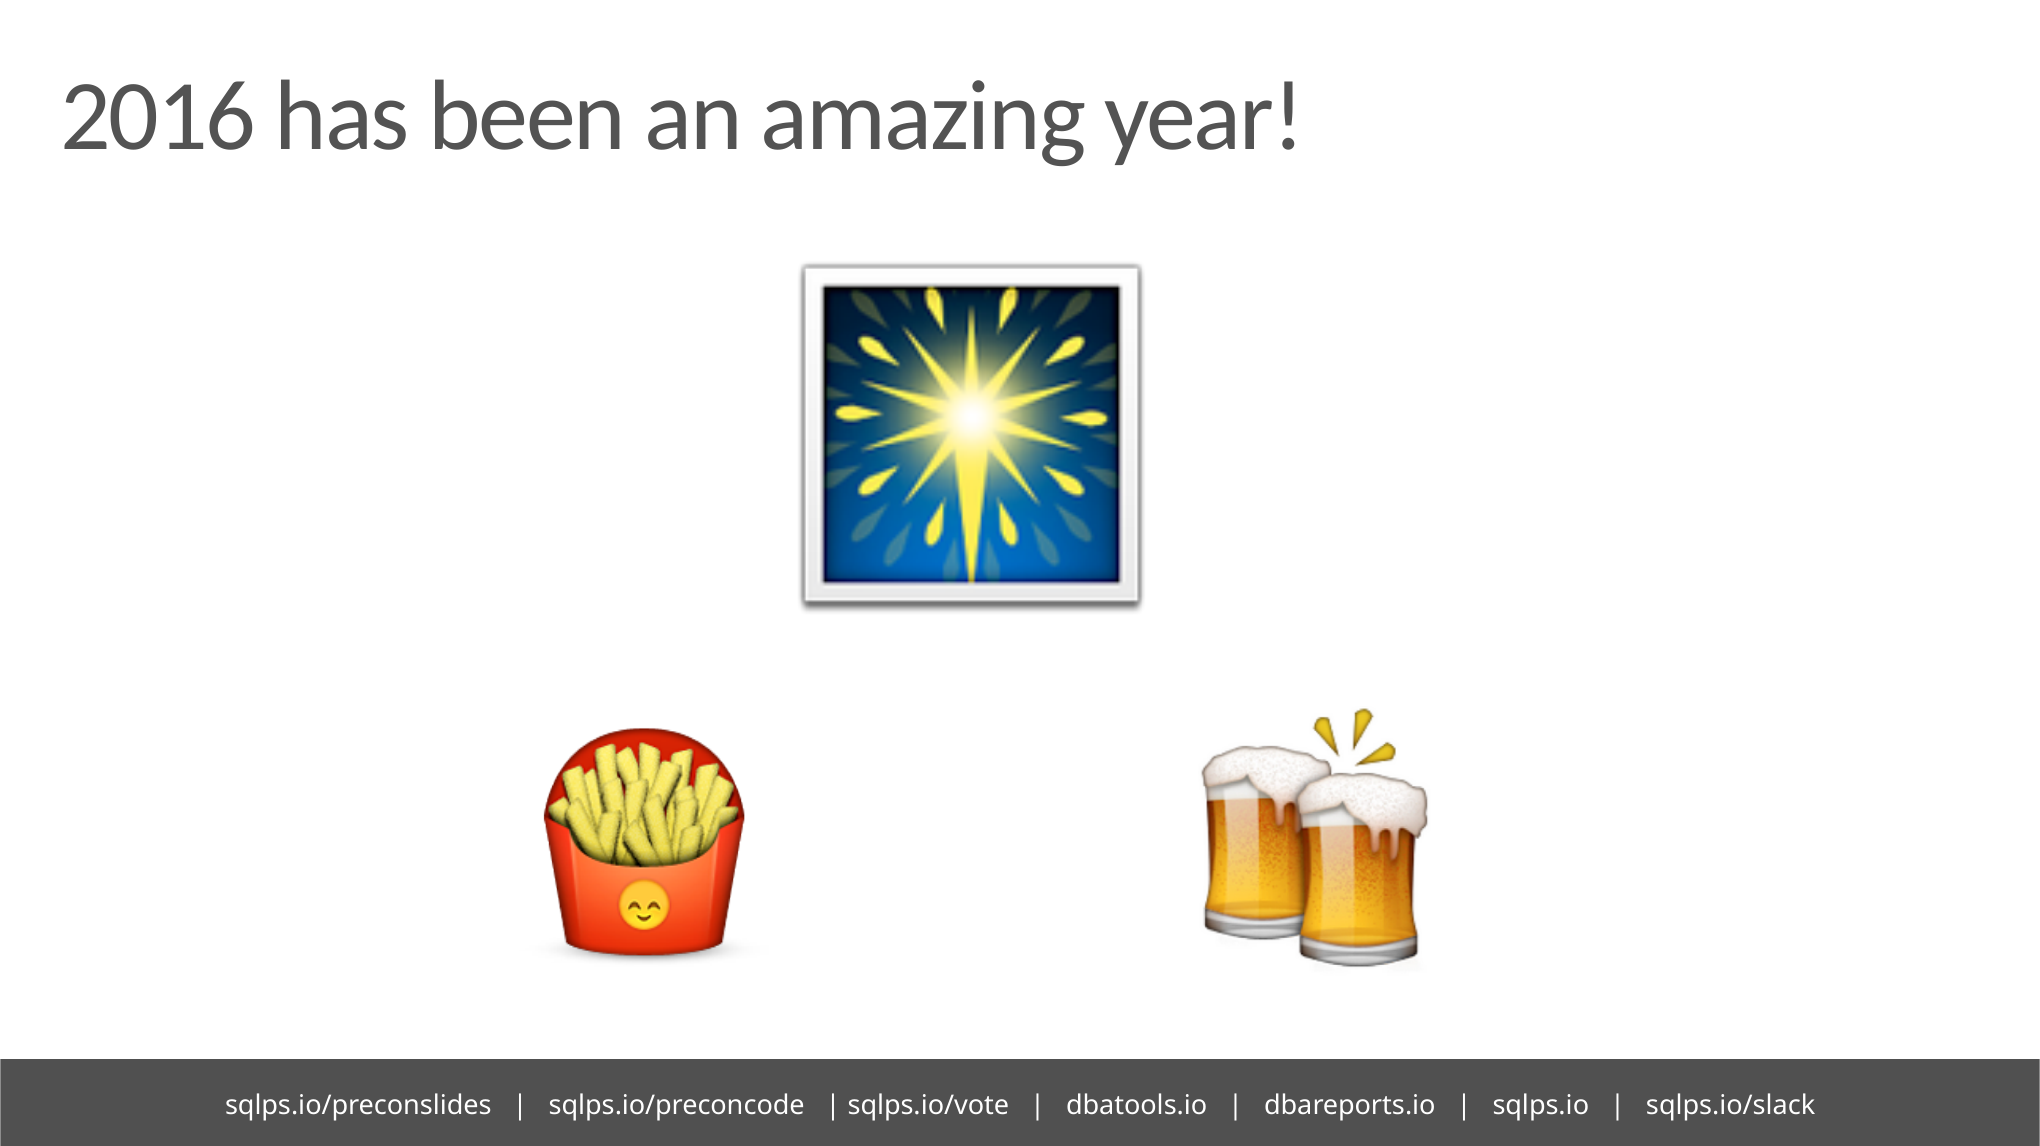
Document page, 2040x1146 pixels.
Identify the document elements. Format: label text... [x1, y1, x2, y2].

title 2016 has been an amazing year! [45, 47, 1995, 268]
picture [783, 247, 1161, 625]
picture [1177, 703, 1453, 979]
picture [516, 714, 772, 970]
